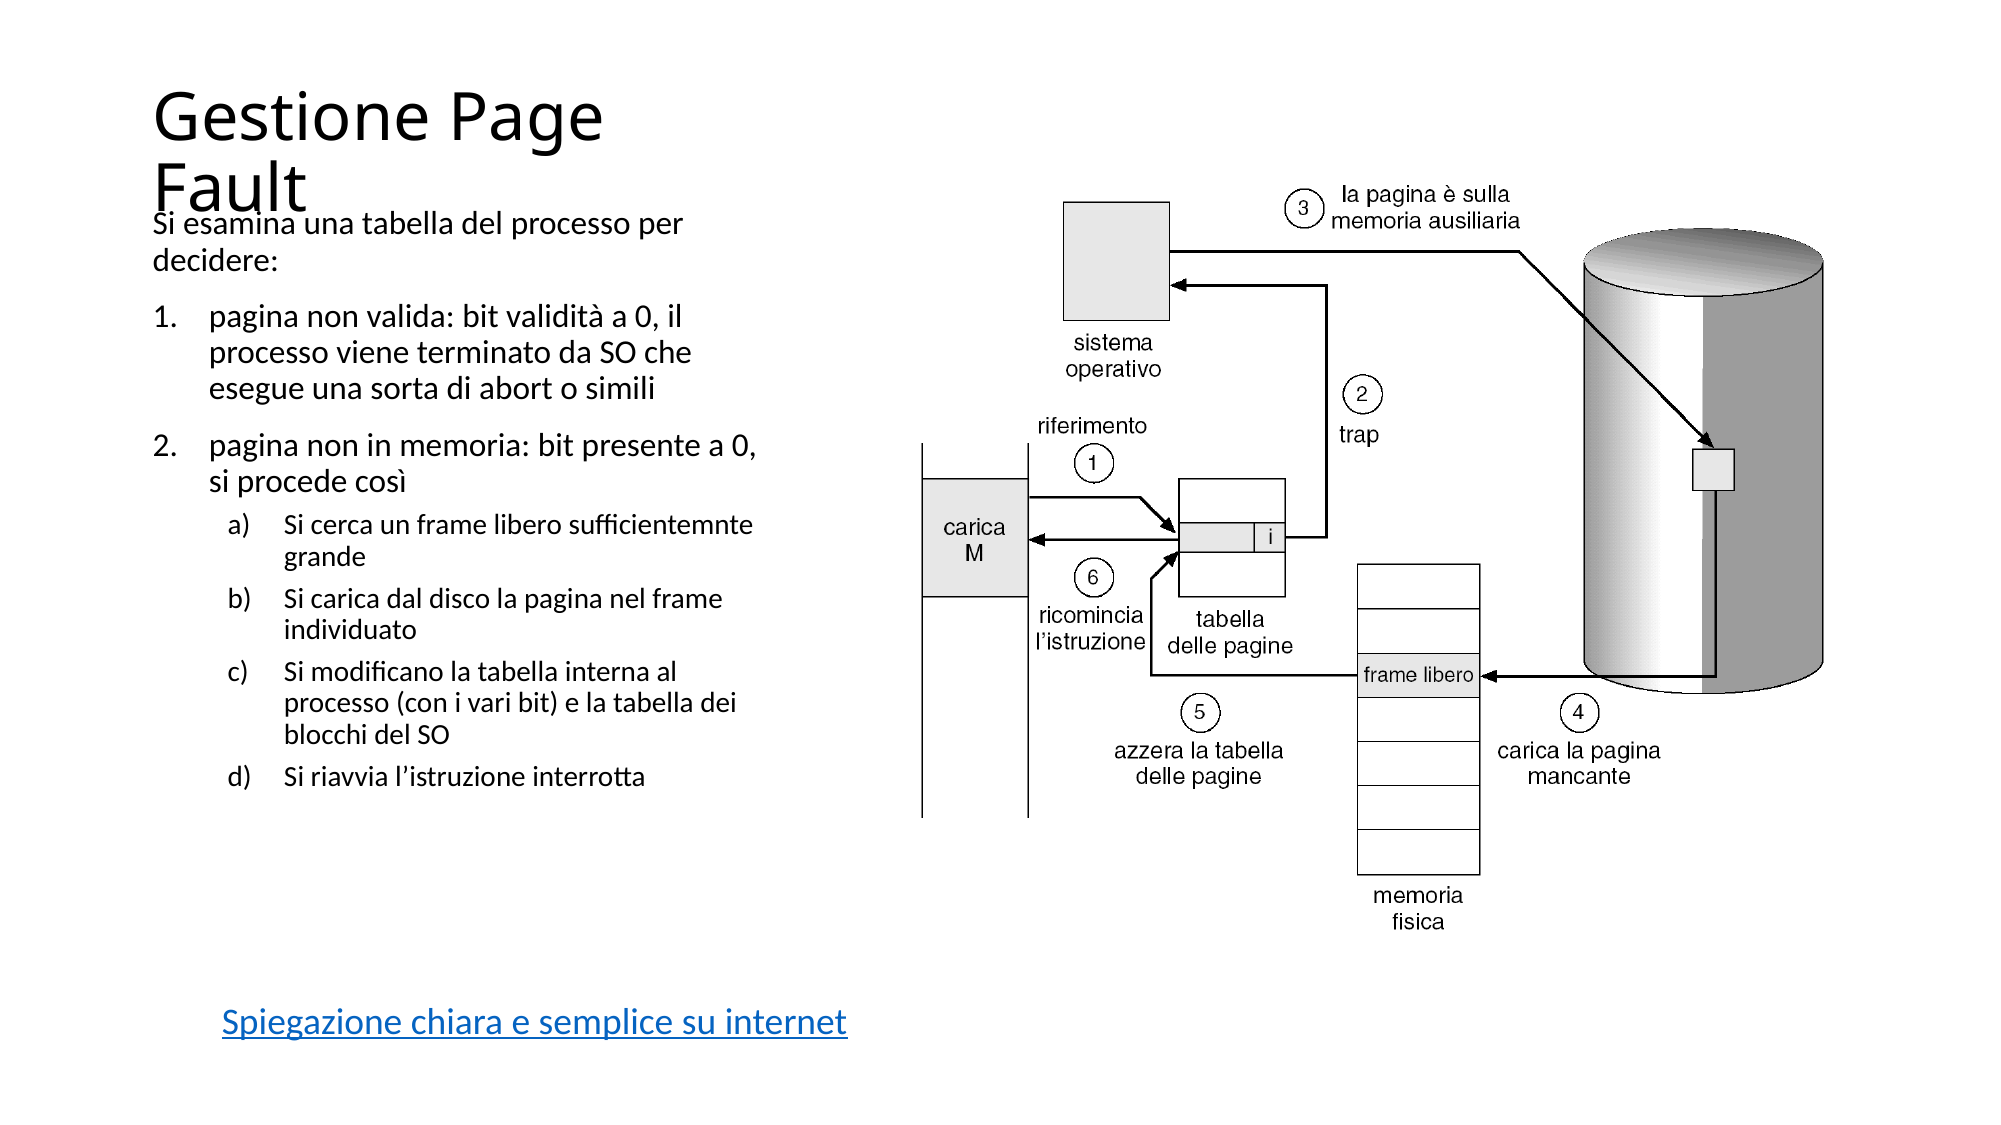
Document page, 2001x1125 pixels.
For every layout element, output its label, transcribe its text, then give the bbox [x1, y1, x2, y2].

title Gestione Page Fault [137, 75, 783, 198]
text_box Spiegazione chiara e semplice su internet [207, 989, 1208, 1050]
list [850, 168, 1863, 955]
list Si esamina una tabella del processo per decidere: pagina non valida: bit validità a 0, il processo viene terminato da SO che esegue una sorta di abort o simili pagina non in memoria: bit presente a 0, si procede così Si cerca un frame libero sufficientemnte grande Si carica dal disco la pagina nel frame individuato Si modificano la tabella interna al processo (con i vari bit) e la tabella dei blocchi del SO Si riavvia l’istruzione interrotta [137, 198, 783, 963]
